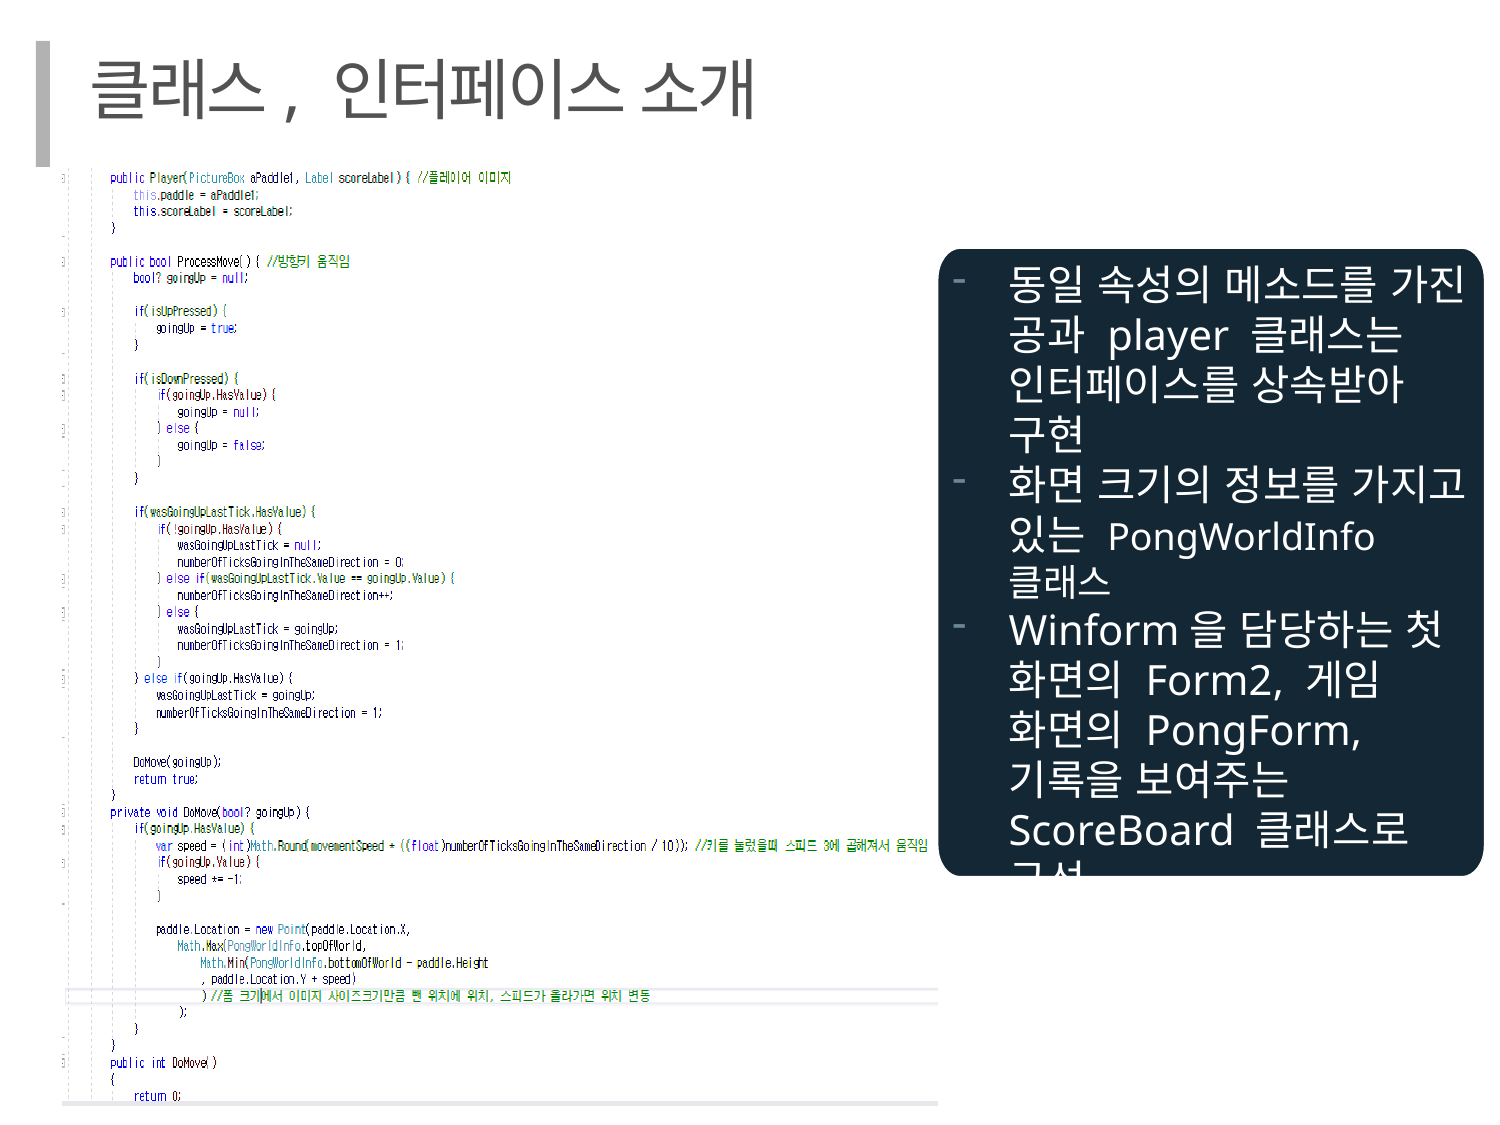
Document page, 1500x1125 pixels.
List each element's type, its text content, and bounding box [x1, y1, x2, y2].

text_box 동일 속성의 메소드를 가진 공과 player 클래스는 인터페이스를 상속받아 구현 화면 크기의 정보를 가지고 있는 PongWorldInfo 클래스 Winform을 담당하는 첫 화면의 Form2, 게임 화면의 PongForm, 기록을 보여주는 ScoreBoard 클래스로 구성 [938, 246, 1486, 879]
text_box [35, 40, 51, 168]
text_box 클래스, 인터페이스 소개 [75, 40, 775, 136]
picture [62, 166, 1119, 1106]
